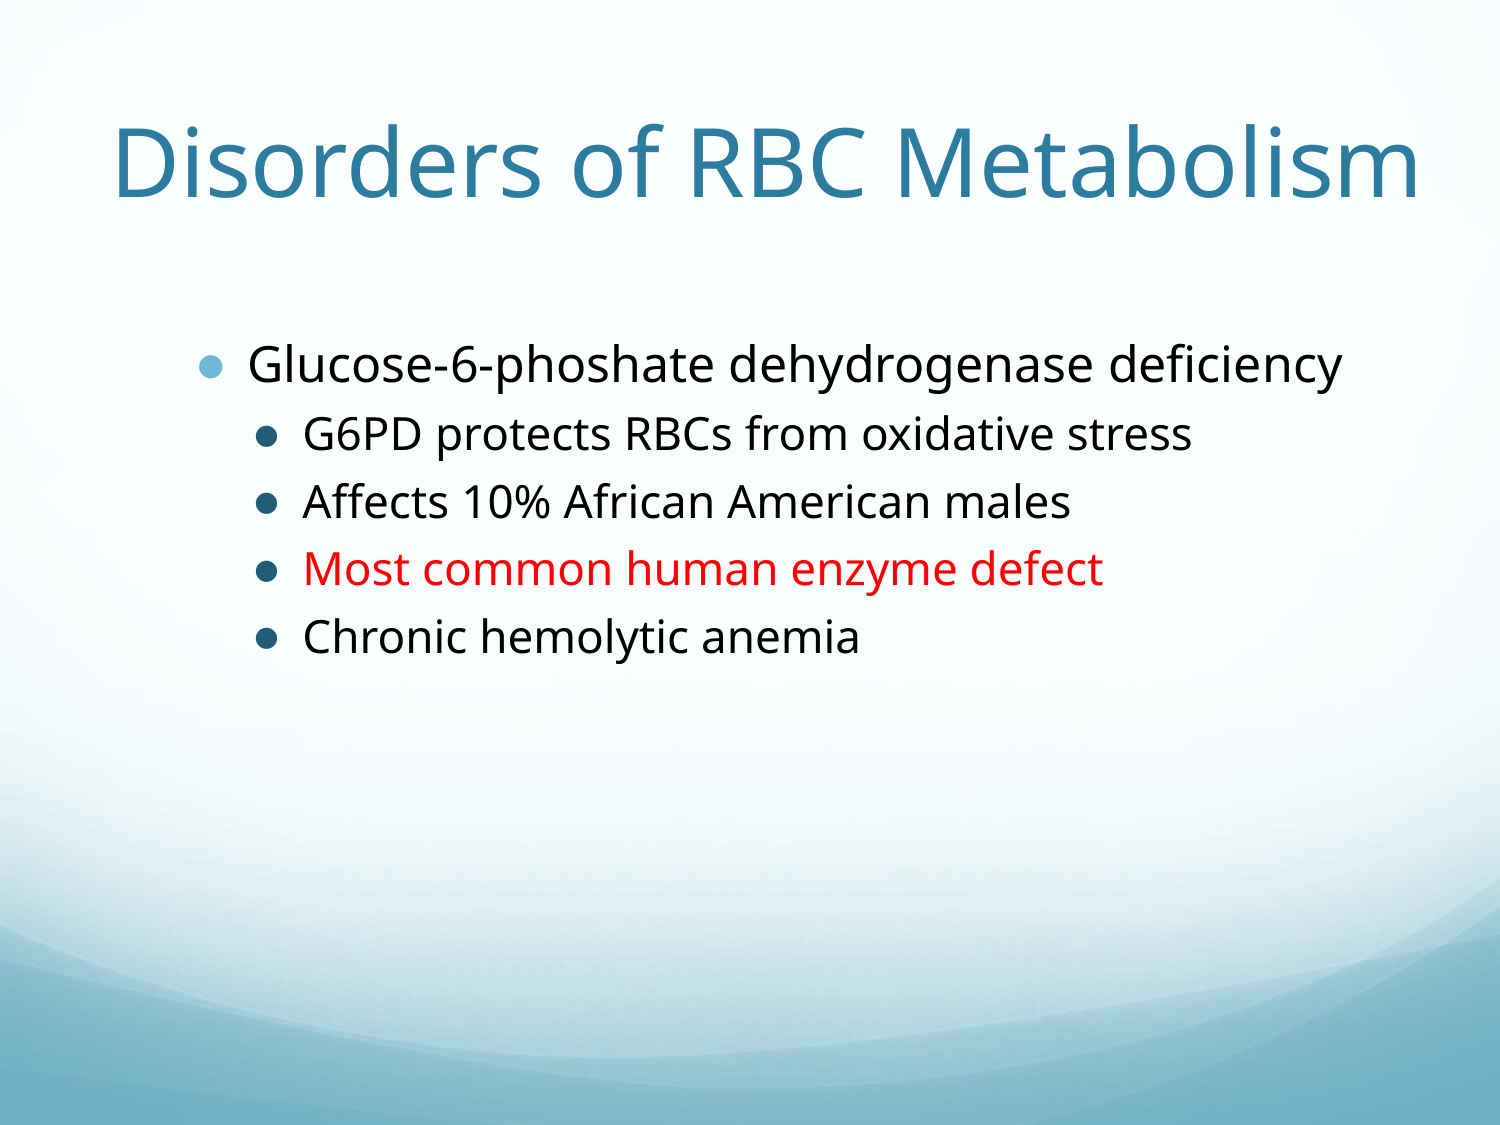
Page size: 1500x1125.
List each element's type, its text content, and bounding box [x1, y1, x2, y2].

title Disorders of RBC Metabolism [75, 4, 1460, 224]
picture [0, 0, 1500, 1125]
list Glucose-6-phoshate dehydrogenase deficiency G6PD protects RBCs from oxidative stress Affects 10% African American males Most common human enzyme defect Chronic hemolytic anemia [174, 324, 1410, 975]
